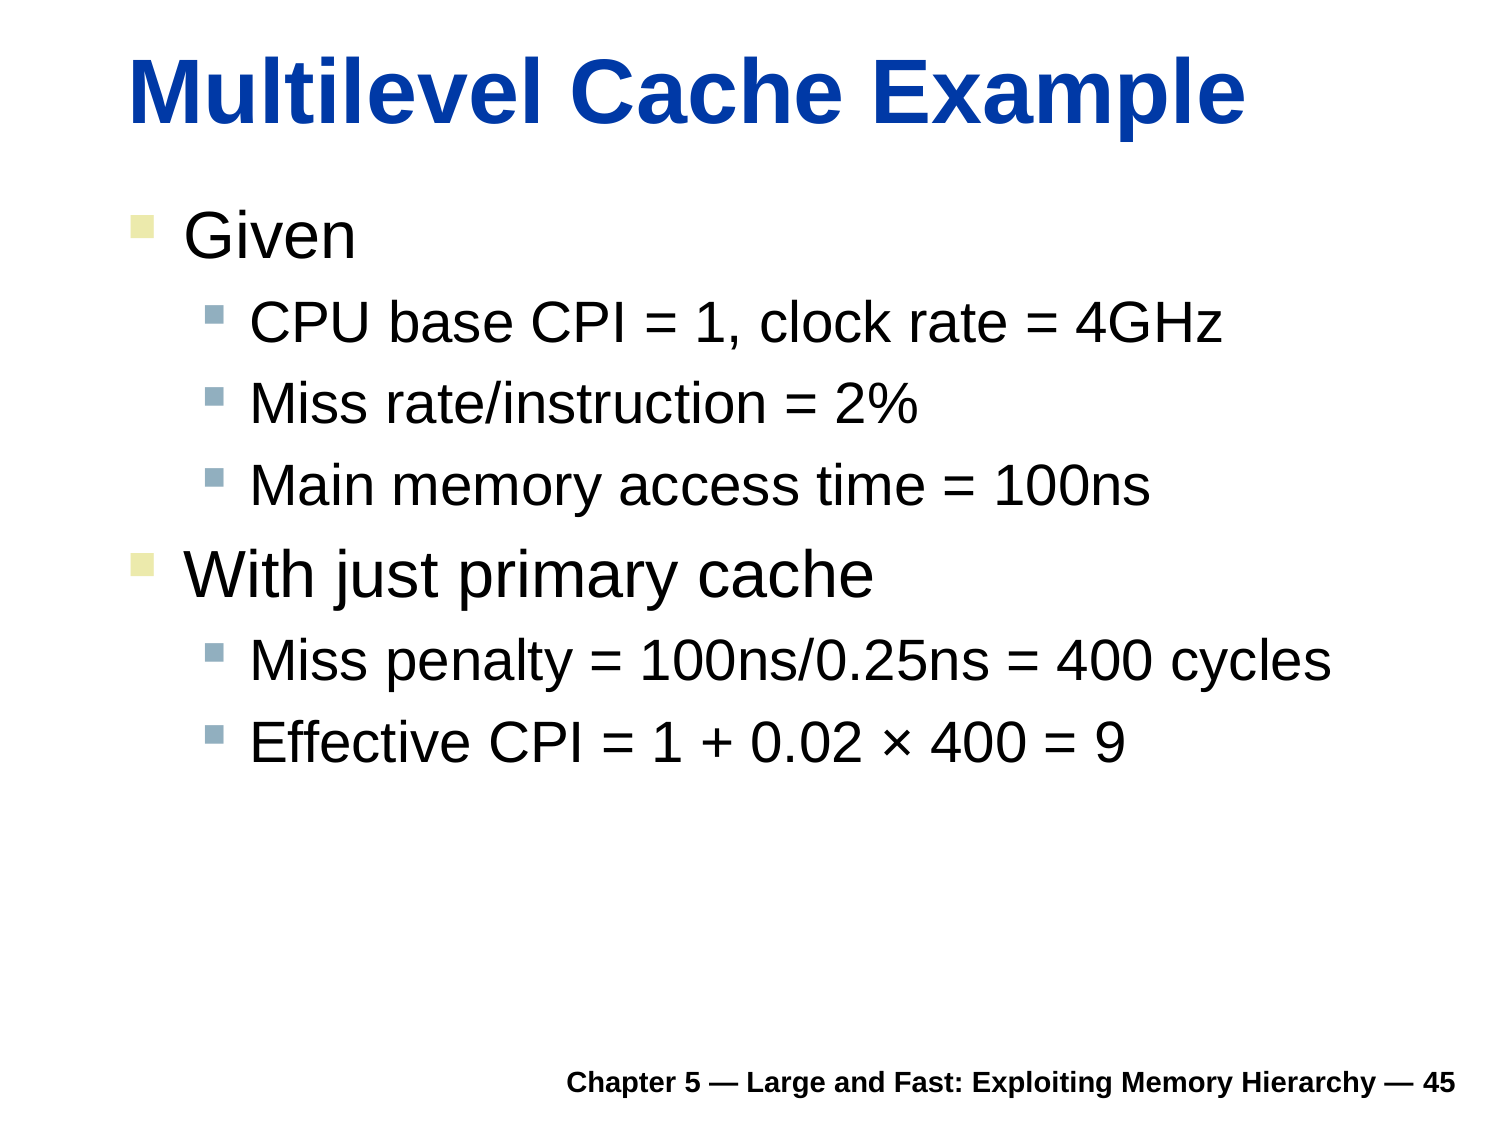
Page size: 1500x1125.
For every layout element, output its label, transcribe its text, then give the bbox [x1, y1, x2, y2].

title Multilevel Cache Example [112, 23, 1468, 149]
footer Chapter 5 — Large and Fast: Exploiting Memory Hierarchy — 45 [277, 1046, 1471, 1106]
list Given CPU base CPI = 1, clock rate = 4GHz Miss rate/instruction = 2% Main memory access time = 100ns With just primary cache Miss penalty = 100ns/0.25ns = 400 cycles Effective CPI = 1 + 0.02 × 400 = 9 [112, 184, 1469, 1024]
